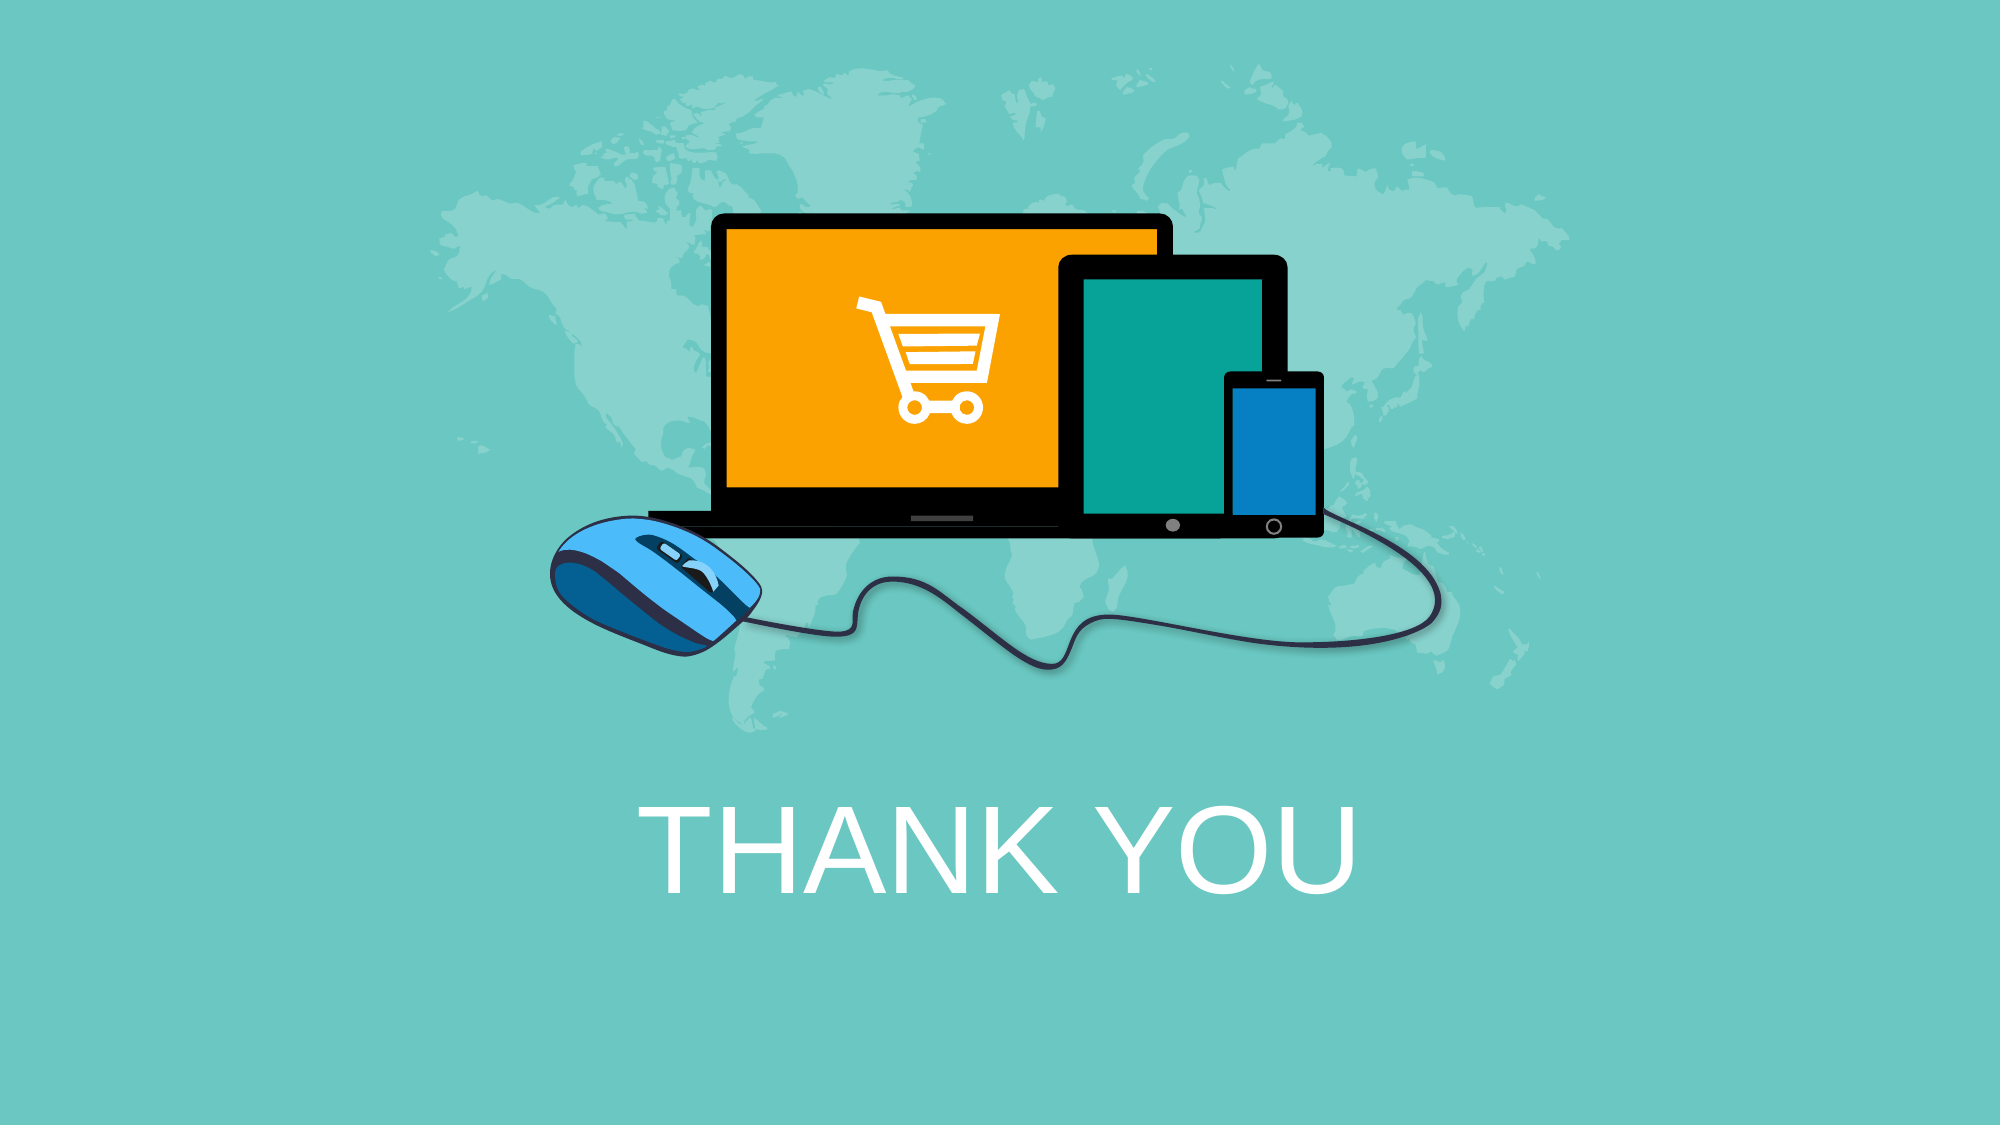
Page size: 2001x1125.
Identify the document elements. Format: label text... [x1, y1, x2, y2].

text_box [763, 507, 1442, 670]
text_box THANK YOU [0, 761, 2000, 927]
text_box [648, 213, 1324, 539]
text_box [549, 515, 763, 657]
